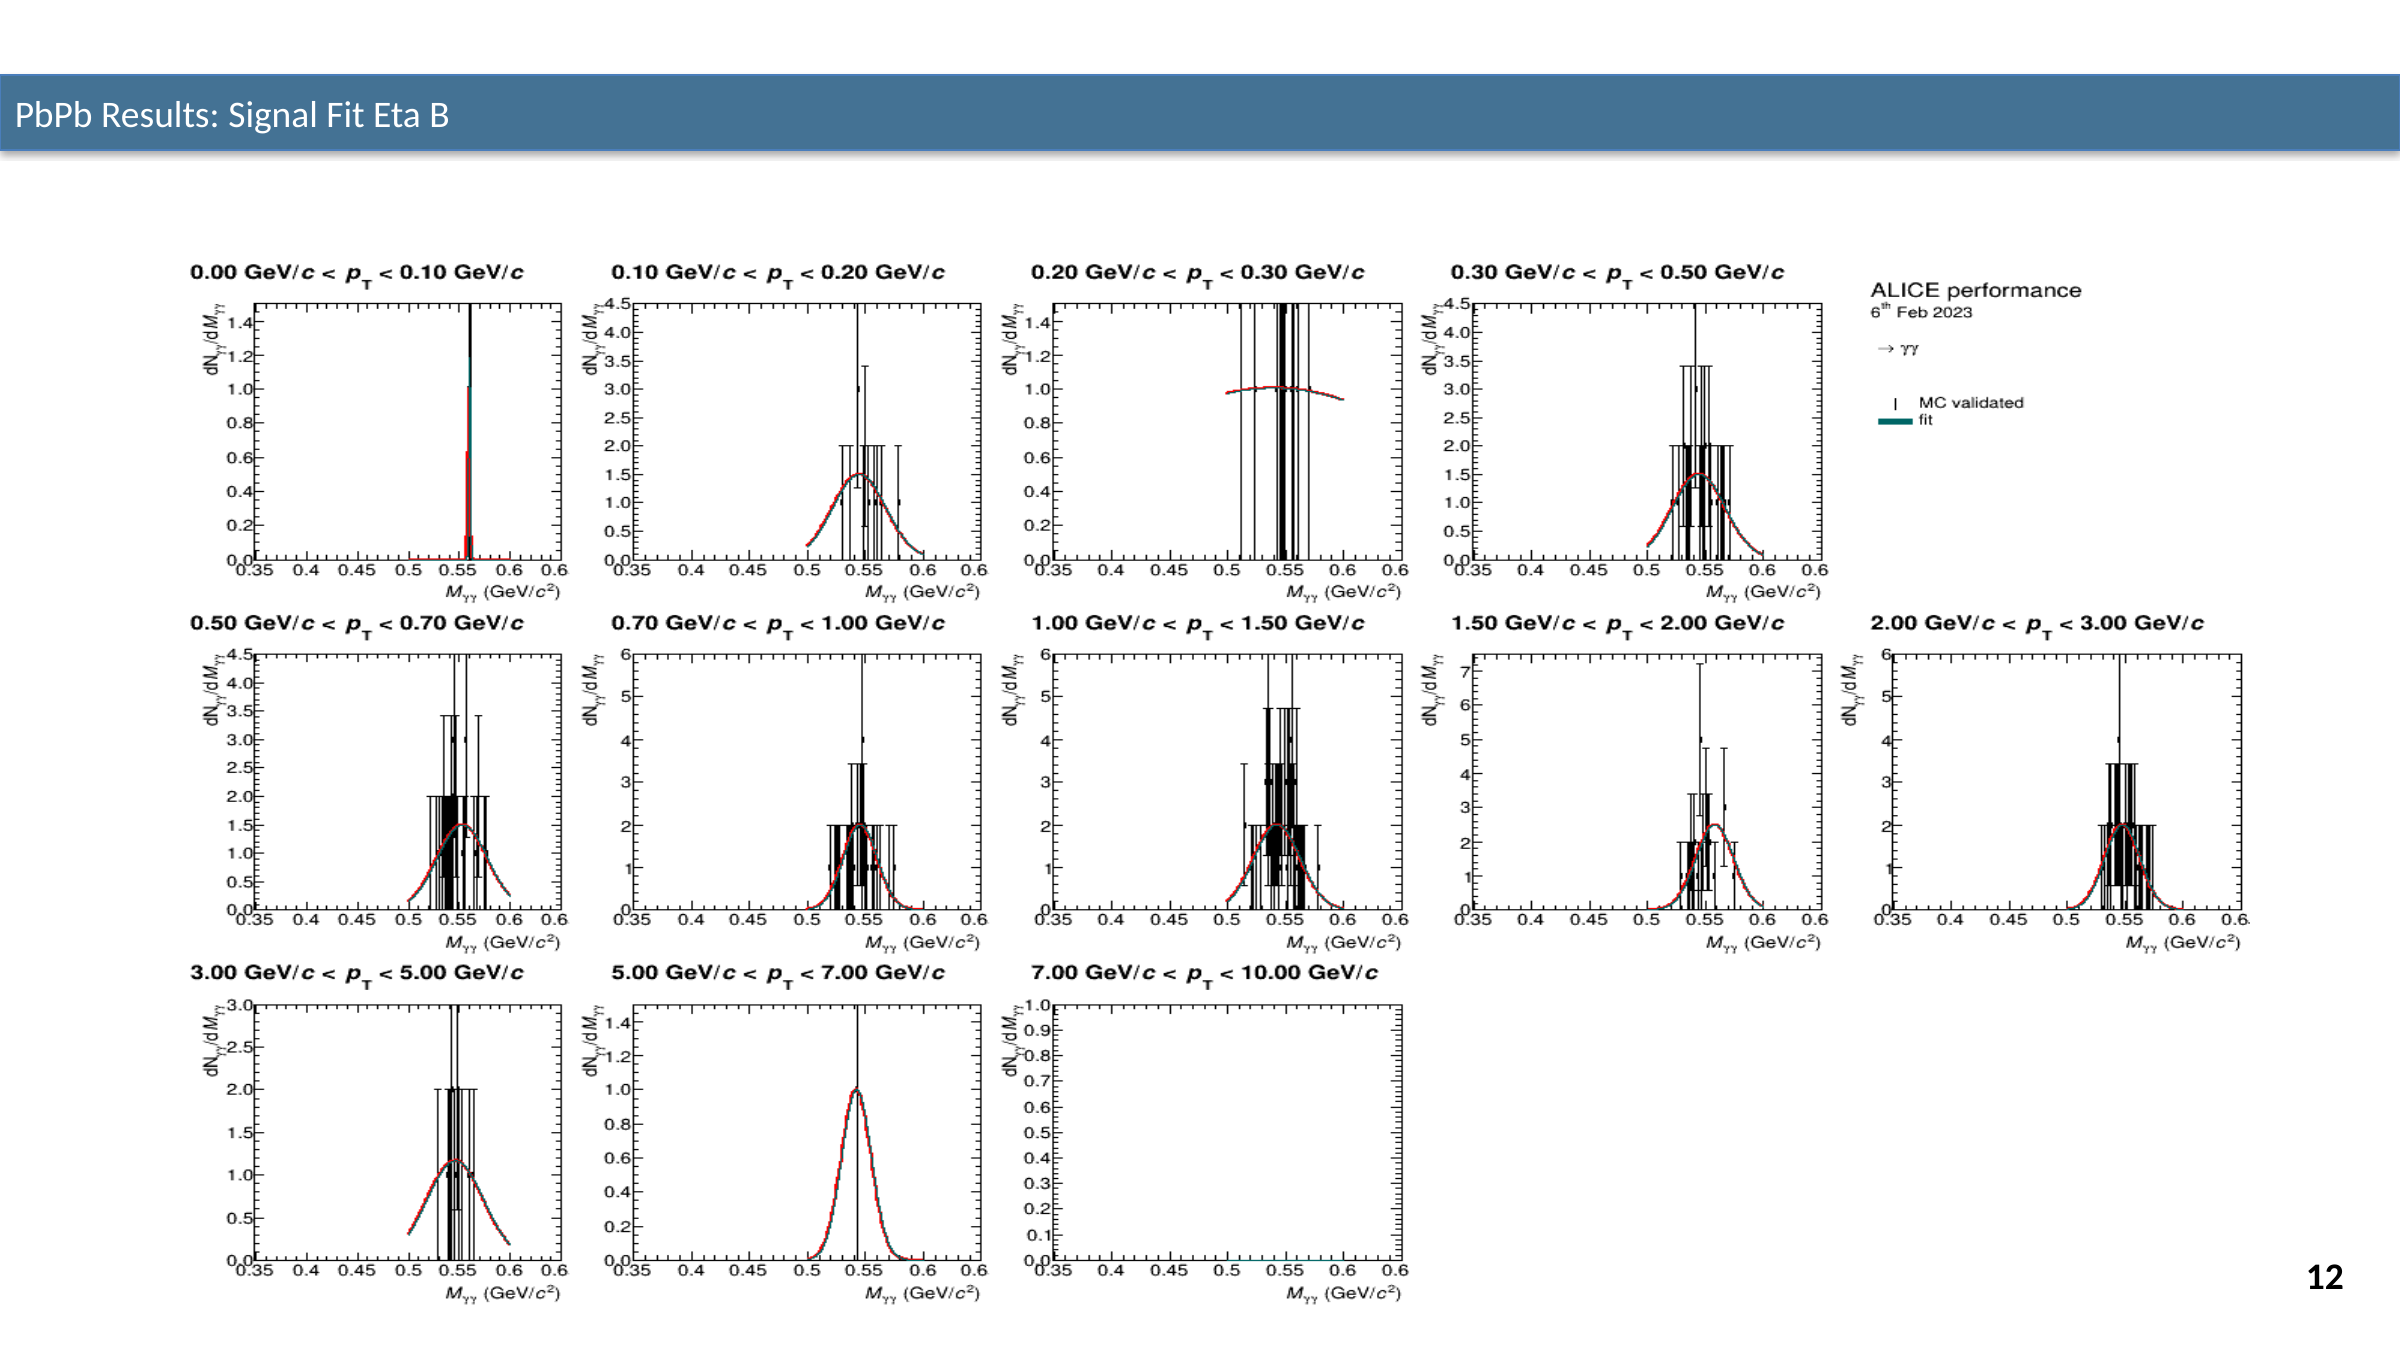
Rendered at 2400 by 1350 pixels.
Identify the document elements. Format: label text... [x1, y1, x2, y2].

text_box PbPb Results: Signal Fit Eta B [0, 74, 2400, 151]
text_box 12 [2291, 1199, 2359, 1305]
picture [149, 262, 2251, 1313]
